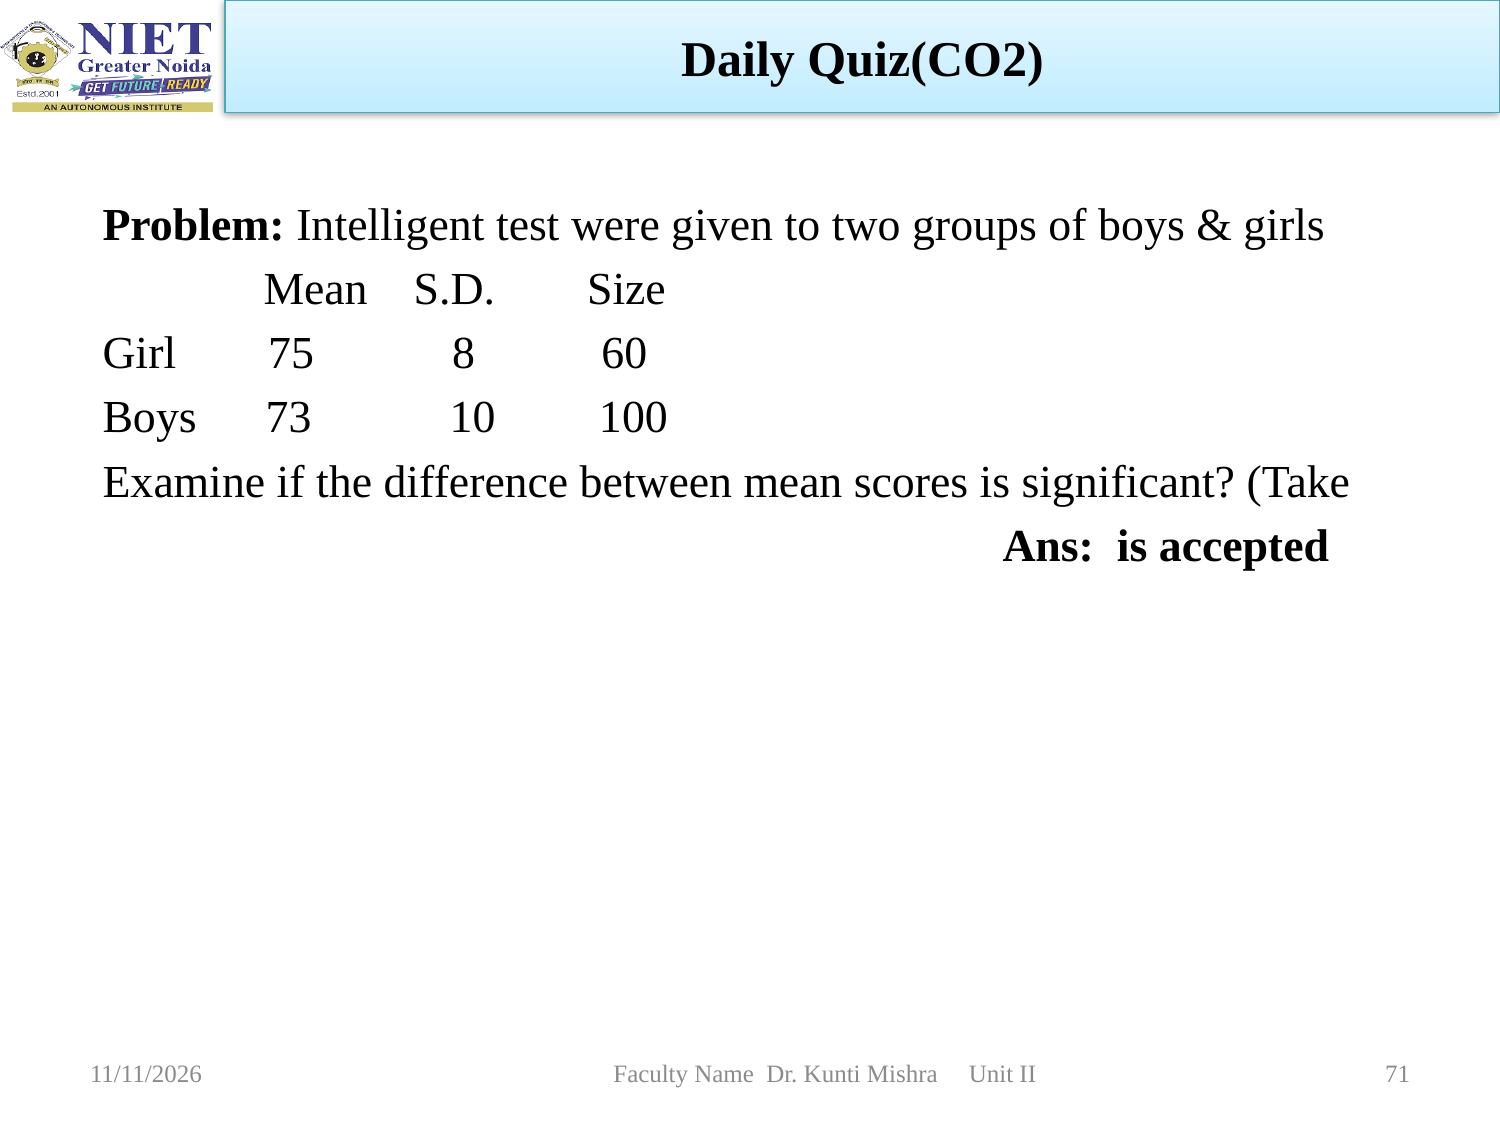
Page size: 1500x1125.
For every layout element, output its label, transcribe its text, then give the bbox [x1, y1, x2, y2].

slide_number 71 [1074, 1042, 1425, 1103]
footer Faculty Name Dr. Kunti Mishra Unit II [412, 1042, 1074, 1103]
picture [0, 21, 213, 112]
text_box Daily Quiz(CO2) [224, 0, 1500, 113]
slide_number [75, 1042, 412, 1103]
